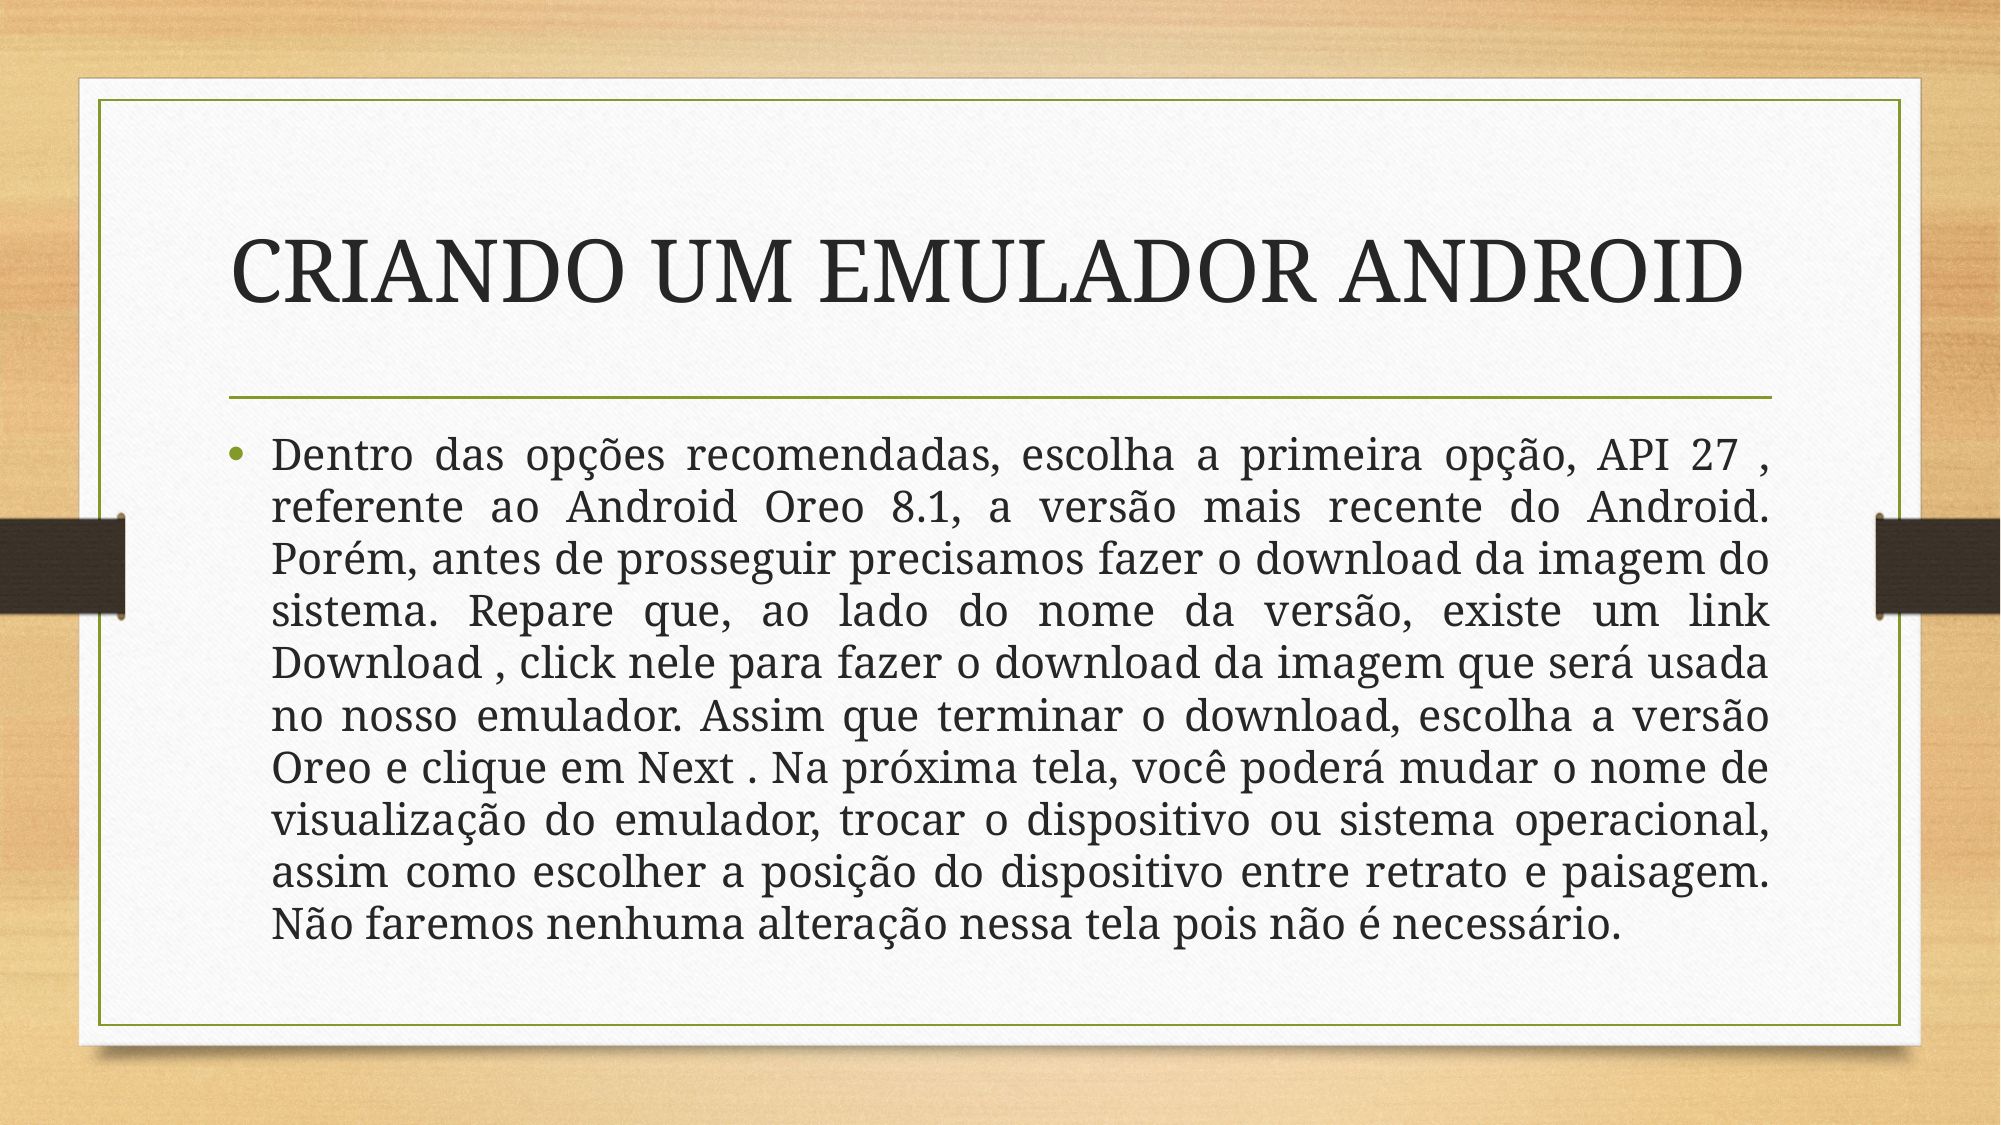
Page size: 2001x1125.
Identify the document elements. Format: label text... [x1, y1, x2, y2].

picture [0, 0, 2001, 1125]
title CRIANDO UM EMULADOR ANDROID [212, 161, 1788, 375]
list Dentro das opções recomendadas, escolha a primeira opção, API 27 , referente ao Android Oreo 8.1, a versão mais recente do Android. Porém, antes de prosseguir precisamos fazer o download da imagem do sistema. Repare que, ao lado do nome da versão, existe um link Download , click nele para fazer o download da imagem que será usada no nosso emulador. Assim que terminar o download, escolha a versão Oreo e clique em Next . Na próxima tela, você poderá mudar o nome de visualização do emulador, trocar o dispositivo ou sistema operacional, assim como escolher a posição do dispositivo entre retrato e paisagem. Não faremos nenhuma alteração nessa tela pois não é necessário. [212, 419, 1788, 964]
